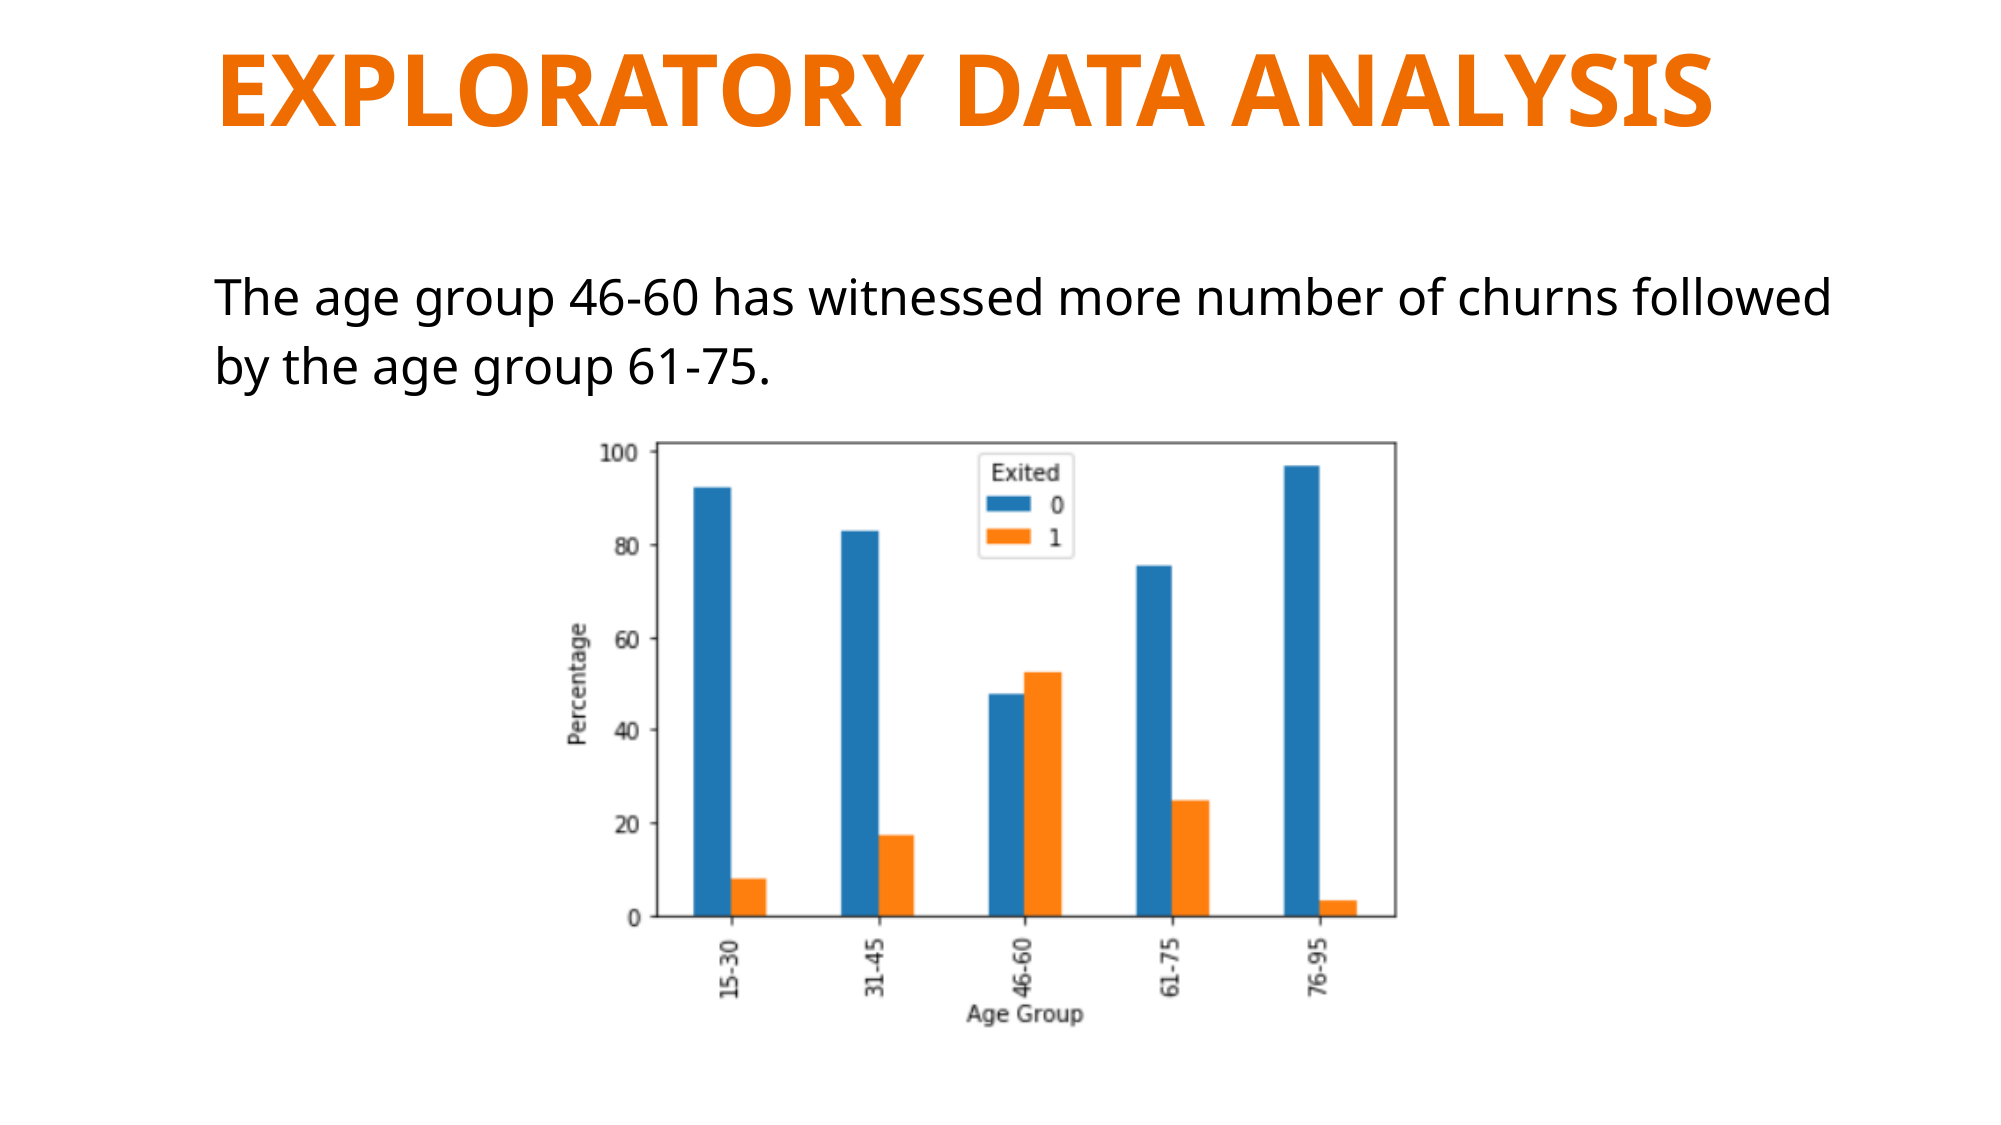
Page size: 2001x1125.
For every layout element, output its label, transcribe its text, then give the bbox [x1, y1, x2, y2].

title EXPLORATORY DATA ANALYSIS [199, 99, 1825, 167]
list The age group 46-60 has witnessed more number of churns followed by the age group 61-75. [199, 167, 1895, 950]
picture [537, 441, 1463, 1077]
